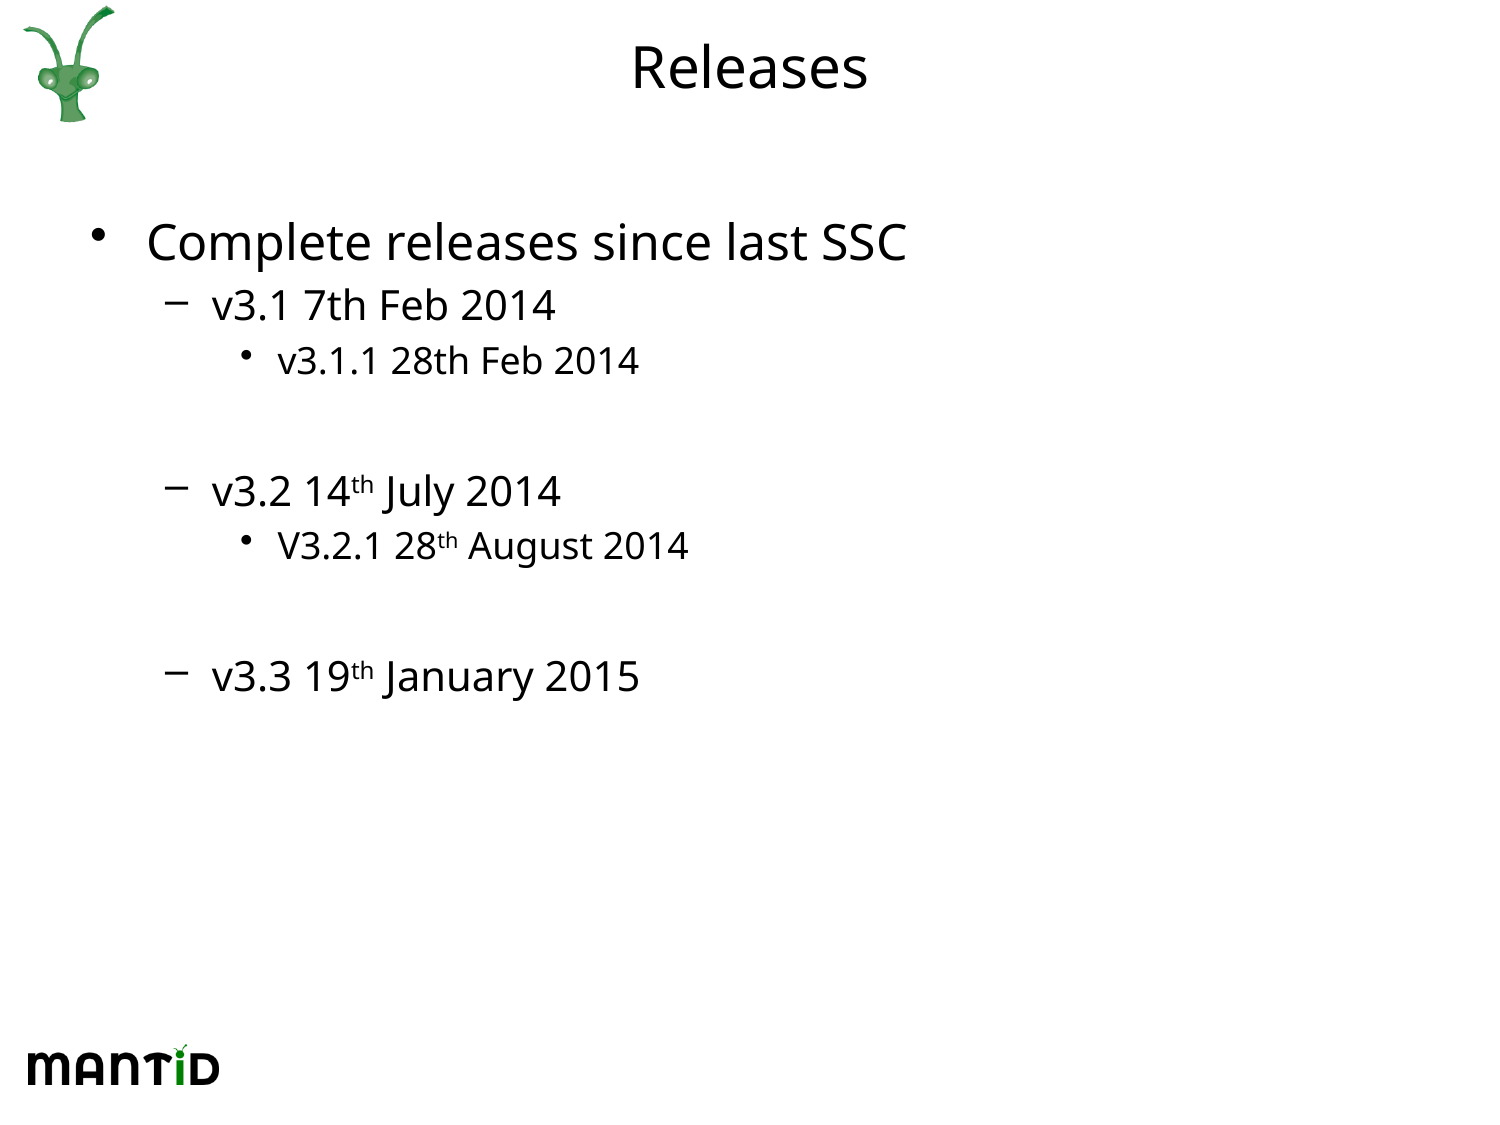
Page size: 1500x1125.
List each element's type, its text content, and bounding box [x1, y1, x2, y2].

title Releases [75, 0, 1425, 160]
picture [0, 0, 75, 127]
list Complete releases since last SSC v3.1 7th Feb 2014 v3.1.1 28th Feb 2014 v3.2 14th July 2014 V3.2.1 28th August 2014 v3.3 19th January 2015 [75, 203, 1425, 894]
picture [28, 1044, 219, 1085]
